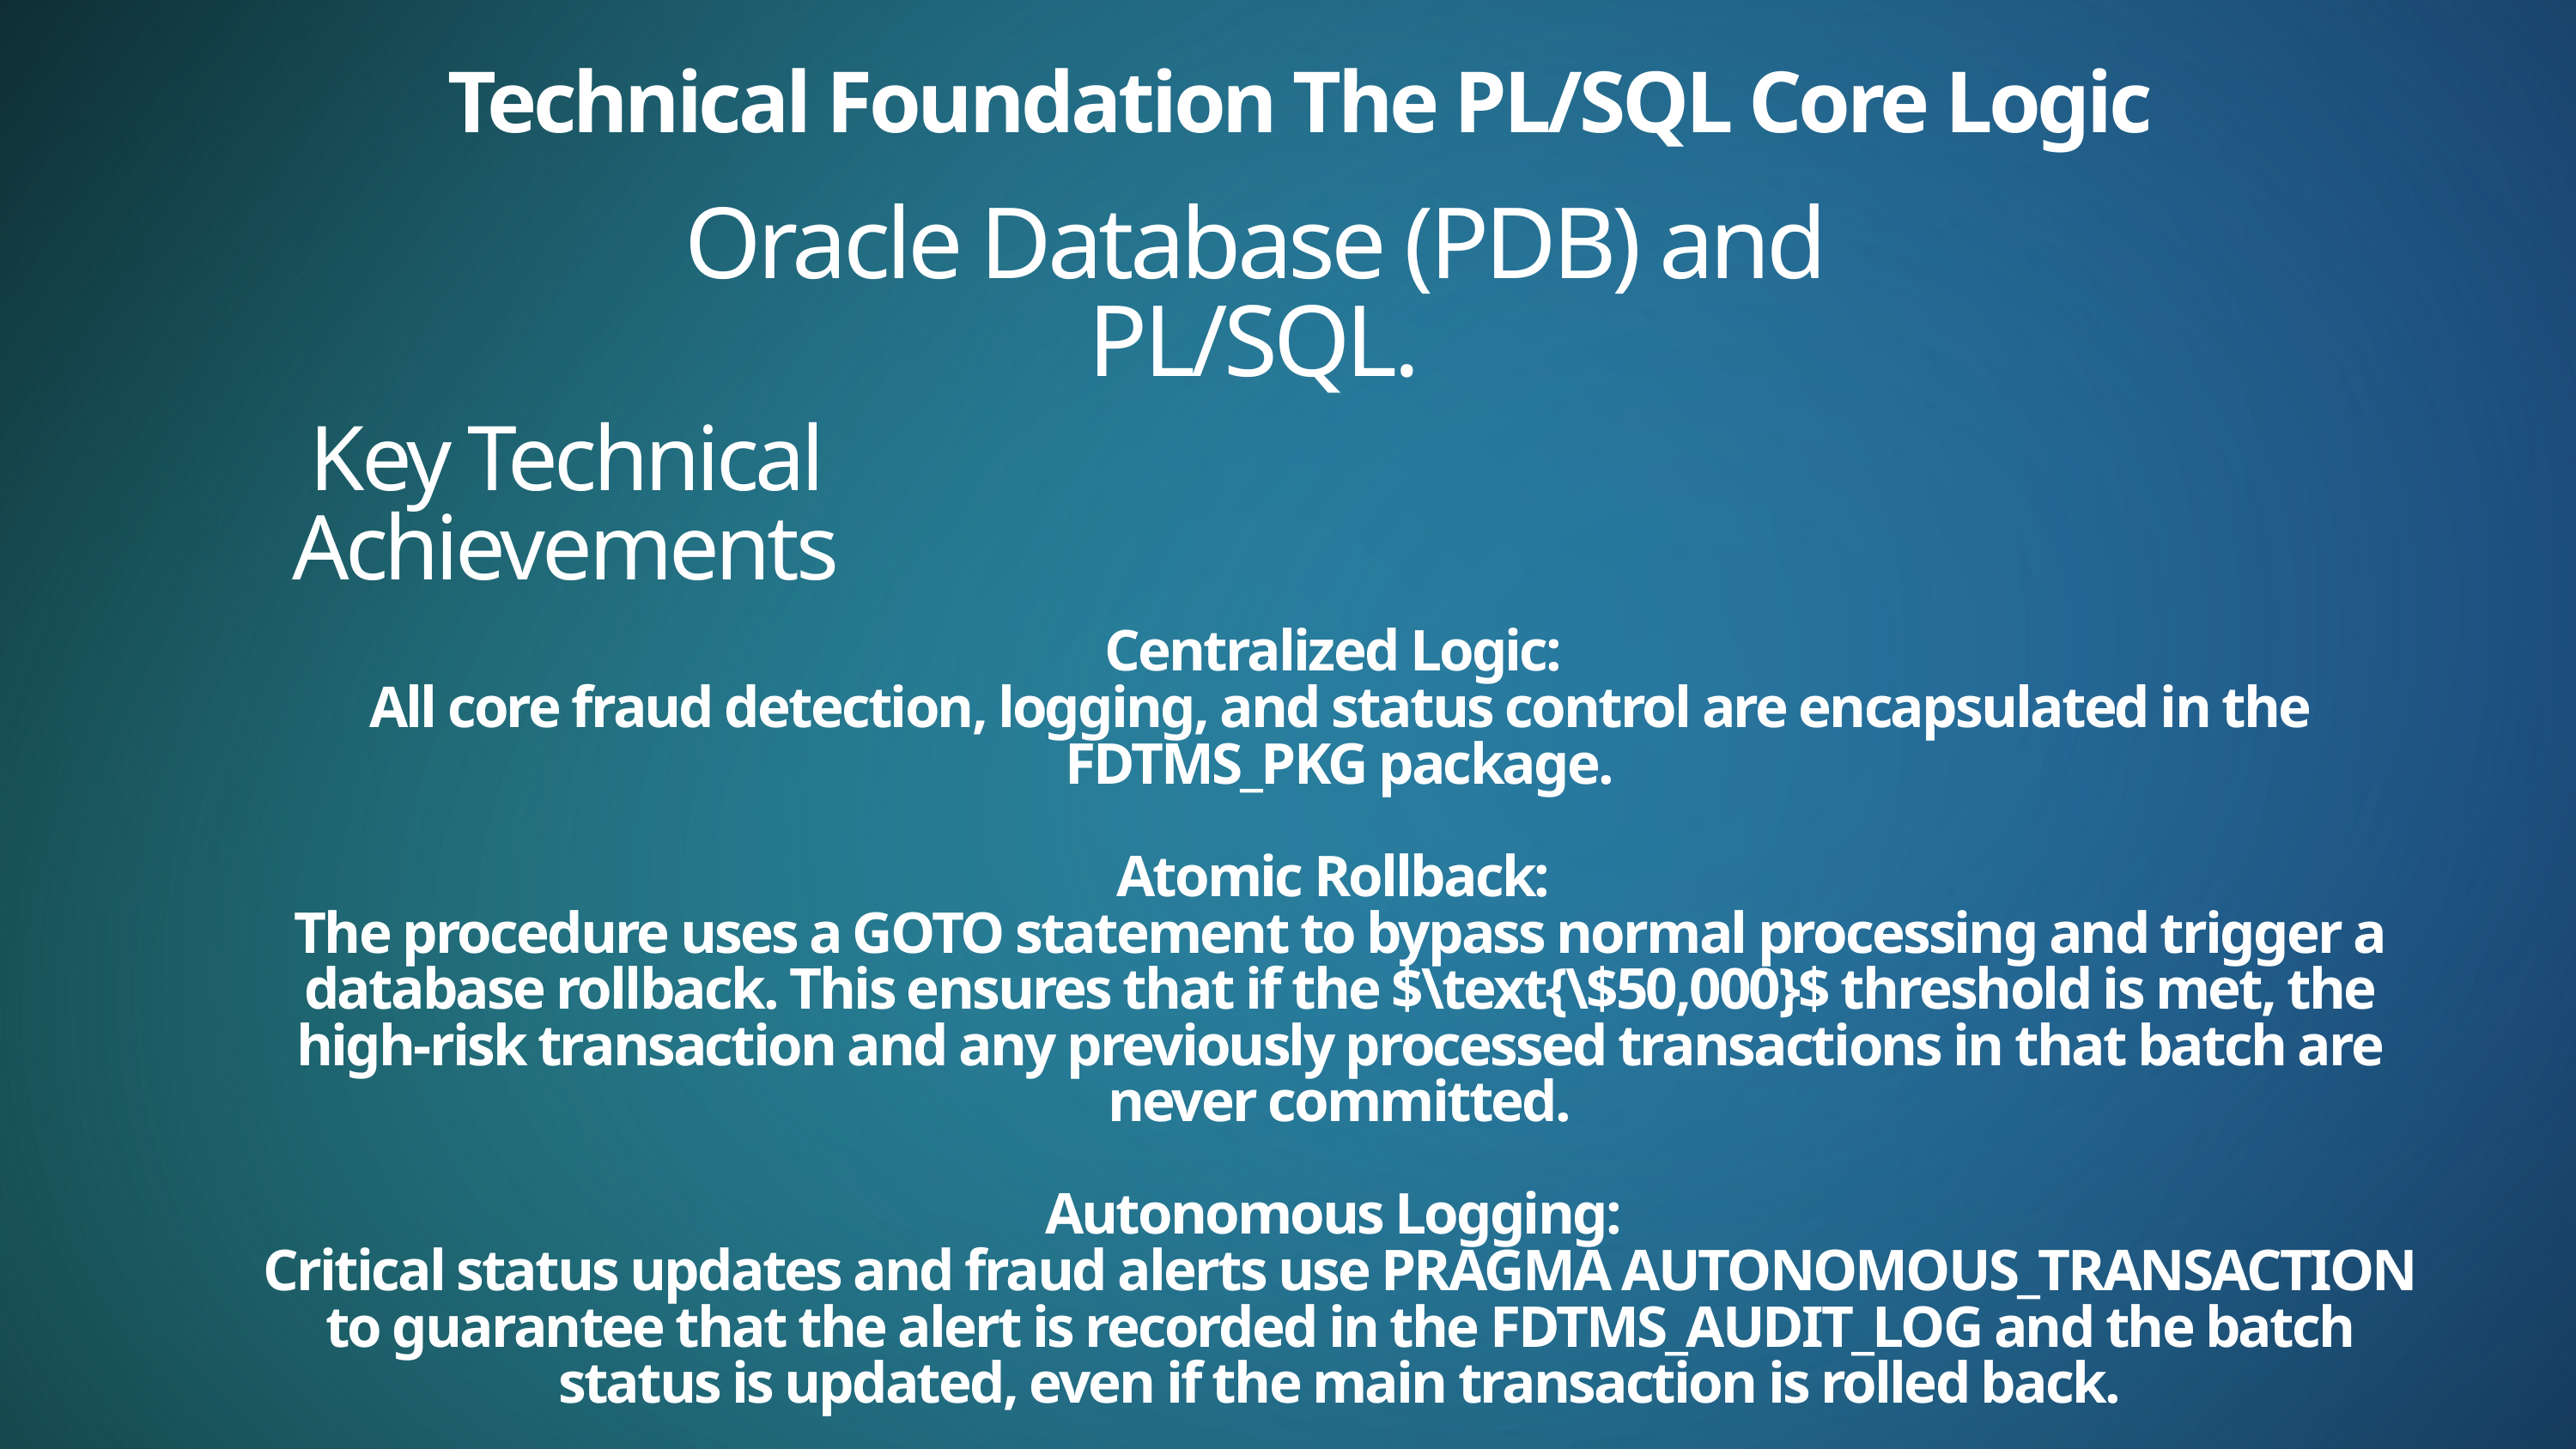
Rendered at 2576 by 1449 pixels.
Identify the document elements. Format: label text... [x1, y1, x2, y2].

text_box Centralized Logic: All core fraud detection, logging, and status control are encapsulated in the FDTMS_PKG package. Atomic Rollback: The procedure uses a GOTO statement to bypass normal processing and trigger a database rollback. This ensures that if the $\text{\$50,000}$ threshold is met, the high-risk transaction and any previously processed transactions in that batch are never committed. Autonomous Logging: Critical status updates and fraud alerts use PRAGMA AUTONOMOUS_TRANSACTION to guarantee that the alert is recorded in the FDTMS_AUDIT_LOG and the batch status is updated, even if the main transaction is rolled back. [248, 626, 2432, 1415]
text_box Key Technical Achievements [52, 419, 1080, 598]
text_box [0, 0, 2576, 1449]
text_box Oracle Database (PDB) and PL/SQL. [533, 199, 1976, 397]
text_box Technical Foundation The PL/SQL Core Logic [222, 65, 2154, 150]
